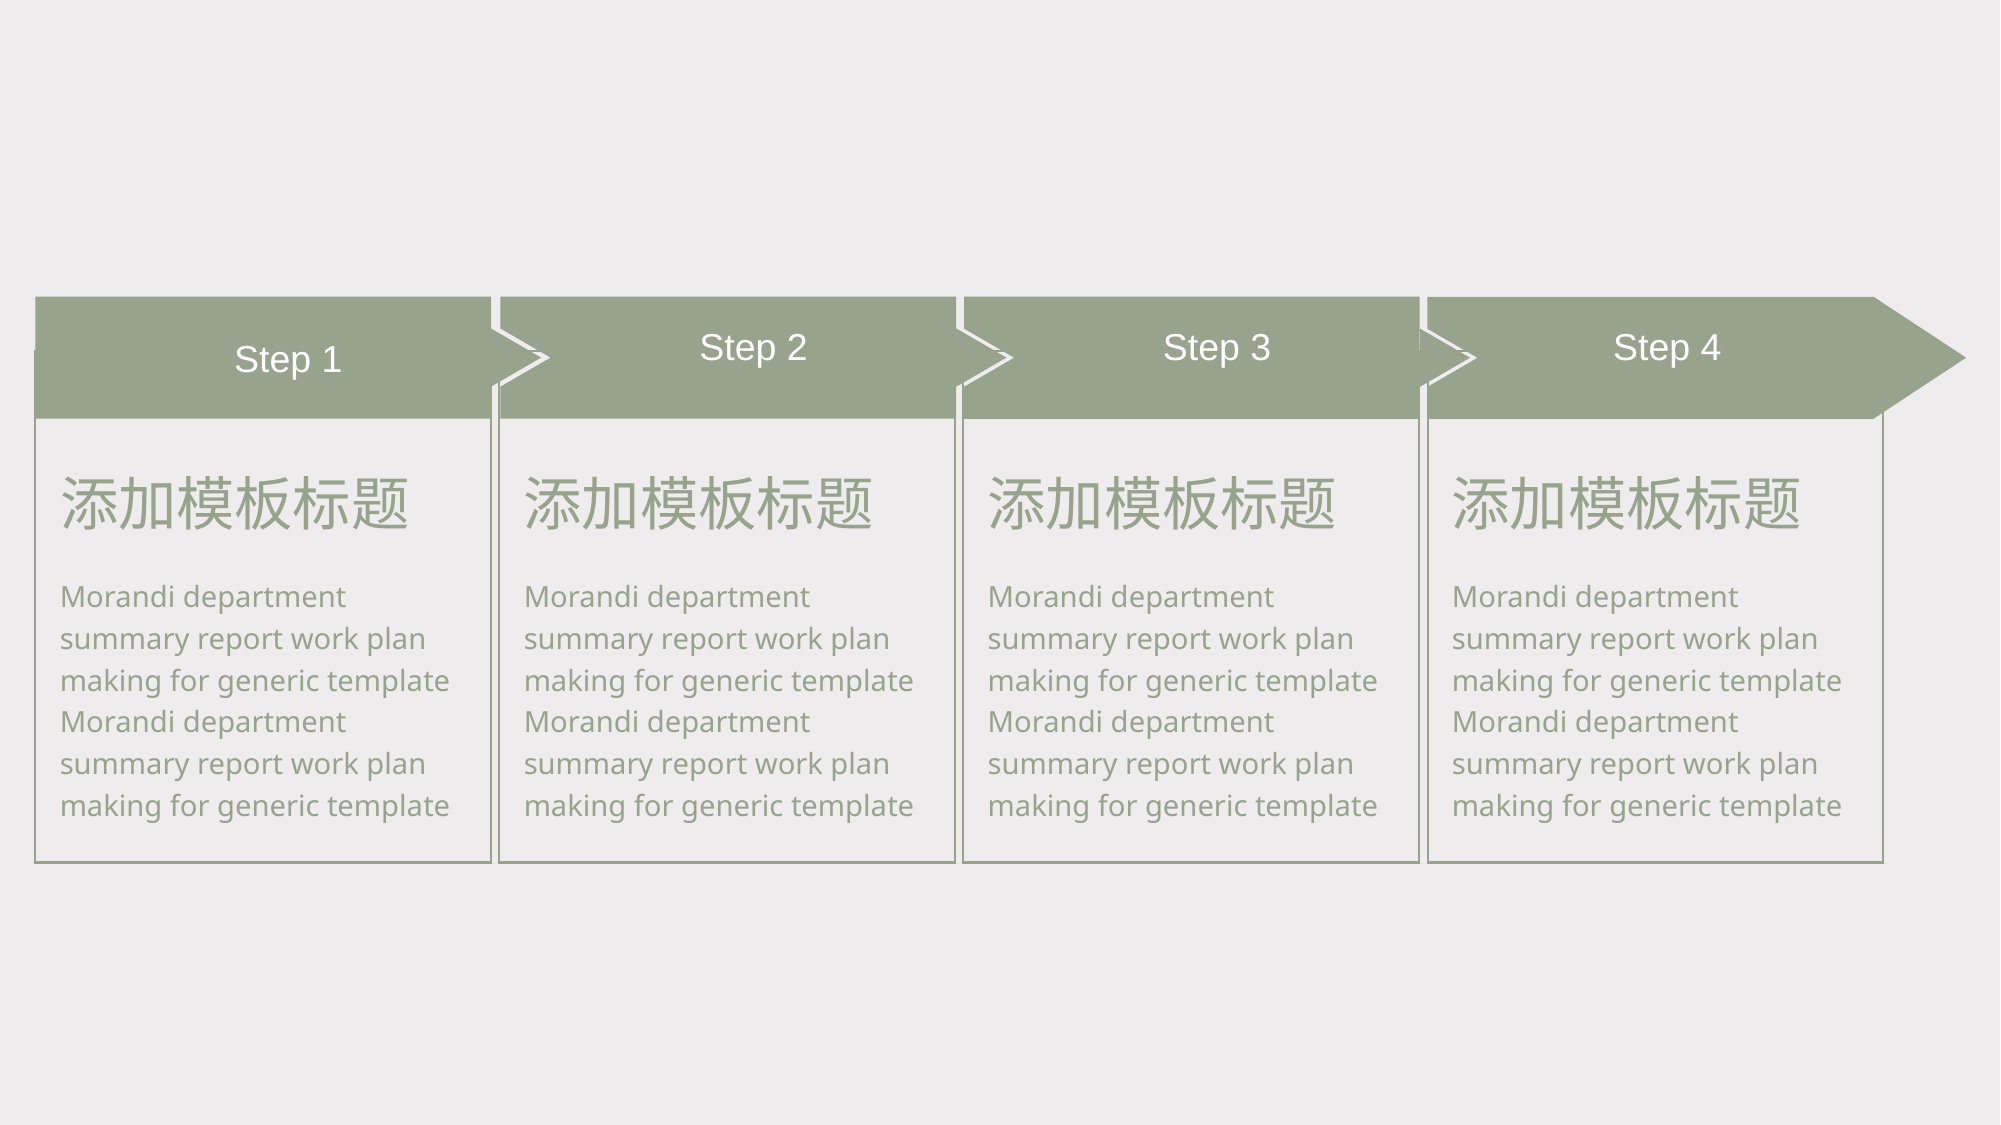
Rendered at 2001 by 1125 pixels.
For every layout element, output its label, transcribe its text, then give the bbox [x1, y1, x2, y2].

text_box Morandi department summary report work plan making for generic template Morandi department summary report work plan making for generic template [972, 563, 1409, 830]
text_box Step 4 [1574, 315, 1760, 376]
text_box Step 1 [34, 295, 544, 420]
text_box 添加模板标题 [1437, 459, 1874, 545]
text_box [963, 295, 1473, 420]
text_box Morandi department summary report work plan making for generic template Morandi department summary report work plan making for generic template [45, 563, 482, 830]
text_box Morandi department summary report work plan making for generic template Morandi department summary report work plan making for generic template [508, 563, 946, 830]
text_box [34, 420, 492, 864]
text_box 添加模板标题 [45, 459, 482, 545]
text_box [1426, 294, 1969, 421]
text_box [1427, 414, 1884, 864]
text_box [499, 295, 1009, 420]
text_box Step 3 [1124, 315, 1310, 376]
text_box 添加模板标题 [509, 459, 946, 545]
text_box [962, 383, 1420, 864]
text_box 添加模板标题 [972, 459, 1410, 545]
text_box [498, 350, 956, 864]
text_box Step 2 [660, 315, 847, 376]
text_box Morandi department summary report work plan making for generic template Morandi department summary report work plan making for generic template [1437, 563, 1874, 830]
